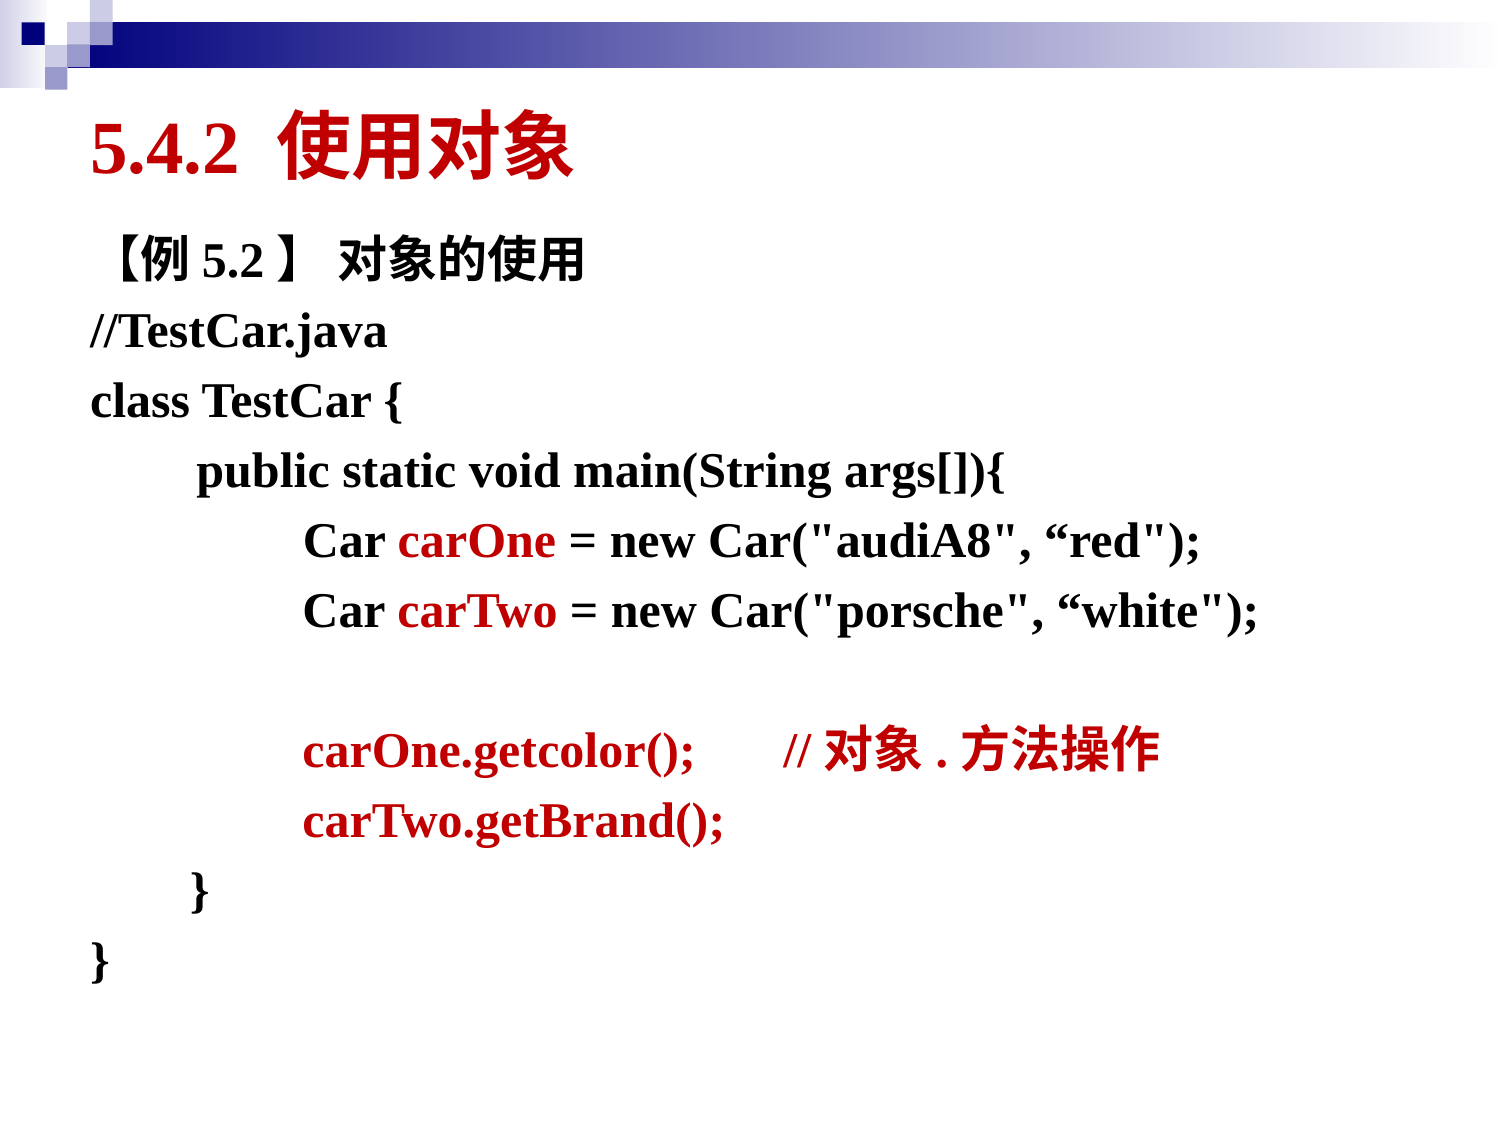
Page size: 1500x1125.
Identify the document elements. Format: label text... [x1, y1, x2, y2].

title 5.4.2 使用对象 [74, 30, 609, 219]
list 【例5.2】 对象的使用 //TestCar.java class TestCar { public static void main(String args[]){ Car carOne = new Car("audiA8", “red"); Car carTwo = new Car("porsche", “white"); carOne.getcolor(); //对象.方法操作 carTwo.getBrand(); } } [74, 219, 1426, 1059]
